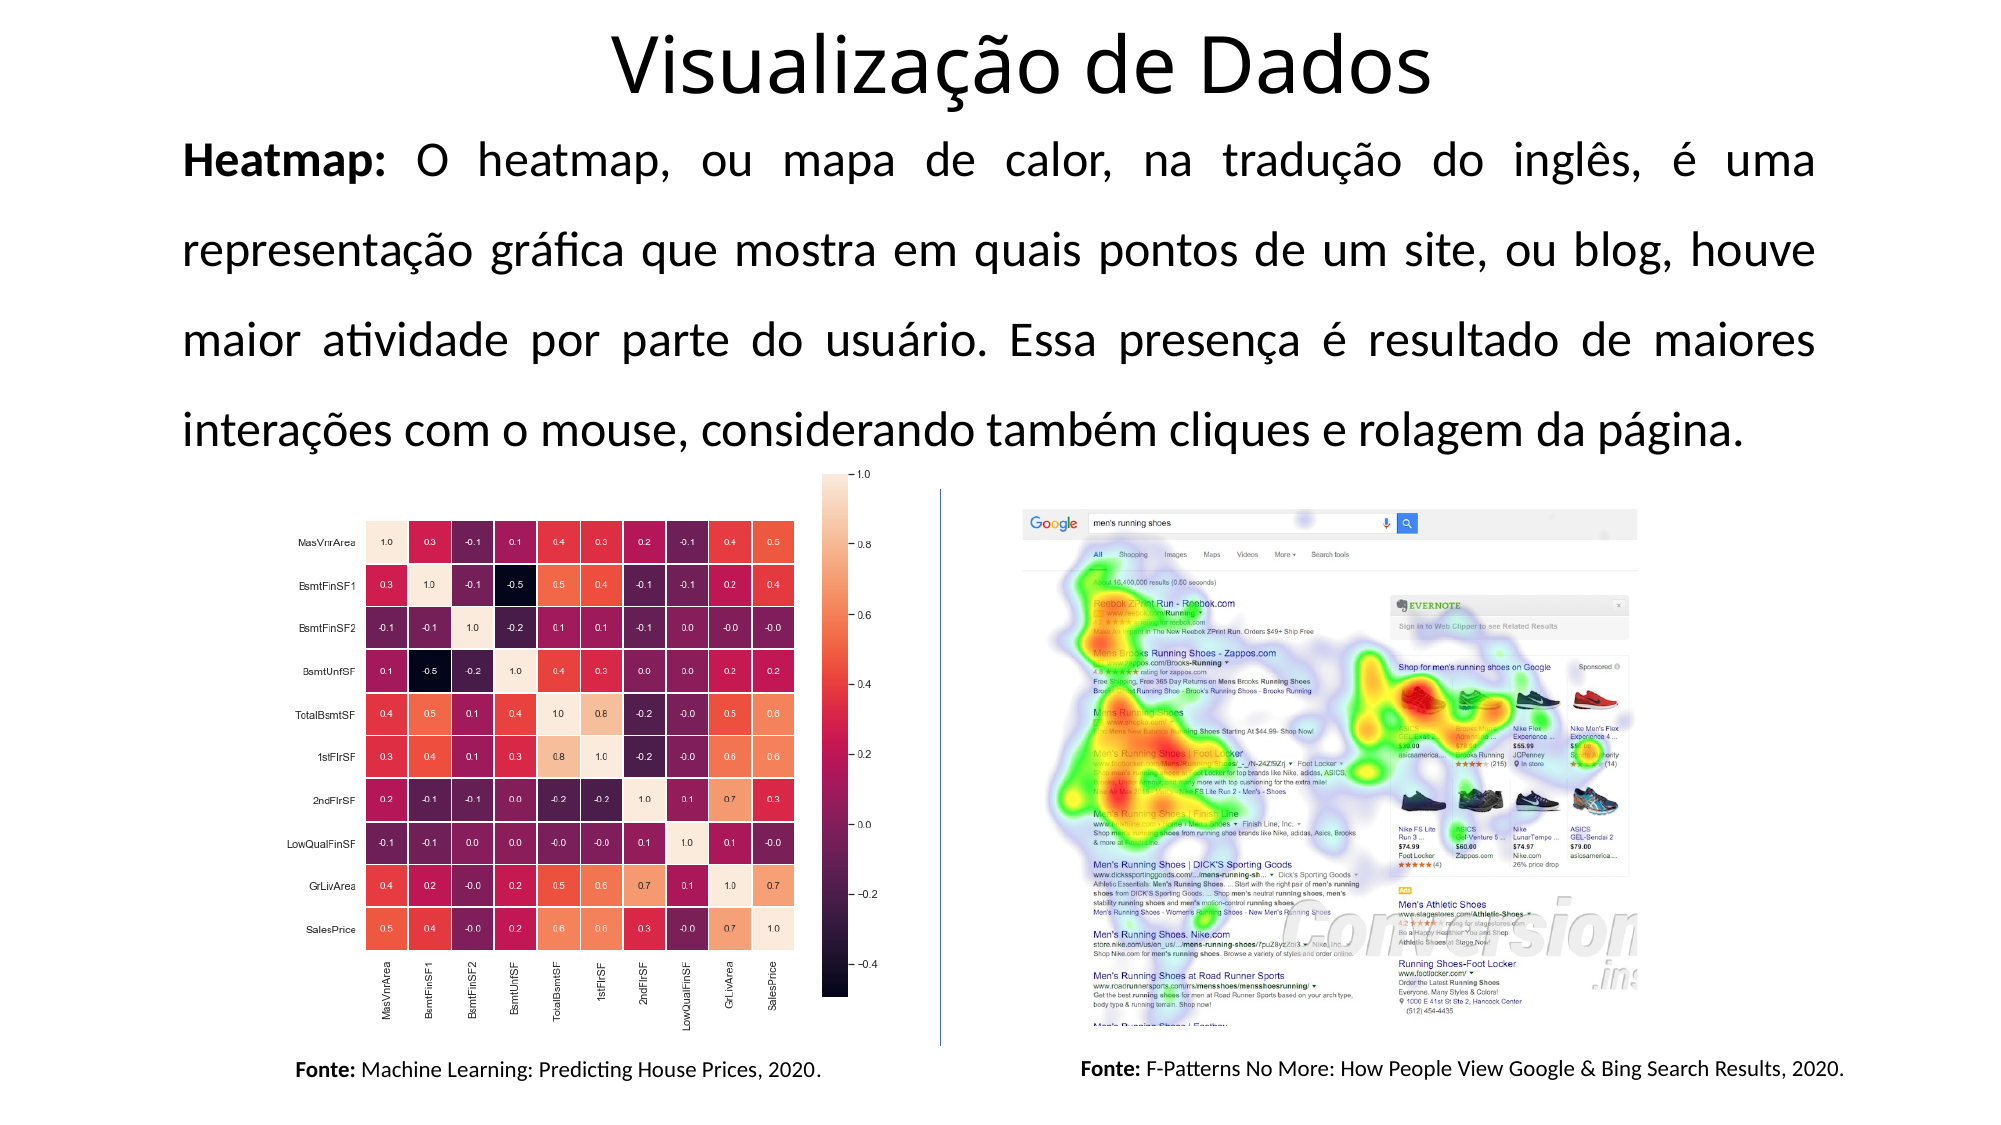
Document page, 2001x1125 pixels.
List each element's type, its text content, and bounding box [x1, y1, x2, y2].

picture [278, 463, 884, 1036]
text_box Heatmap: O heatmap, ou mapa de calor, na tradução do inglês, é uma representação gráfica que mostra em quais pontos de um site, ou blog, houve maior atividade por parte do usuário. Essa presença é resultado de maiores interações com o mouse, considerando também cliques e rolagem da página. [168, 89, 1832, 464]
picture [1022, 509, 1638, 1026]
title Visualização de Dados [563, 17, 1482, 89]
text_box Fonte: F-Patterns No More: How People View Google & Bing Search Results, 2020. [1066, 1046, 1861, 1124]
text_box Fonte: Machine Learning: Predicting House Prices, 2020. [280, 1047, 837, 1090]
